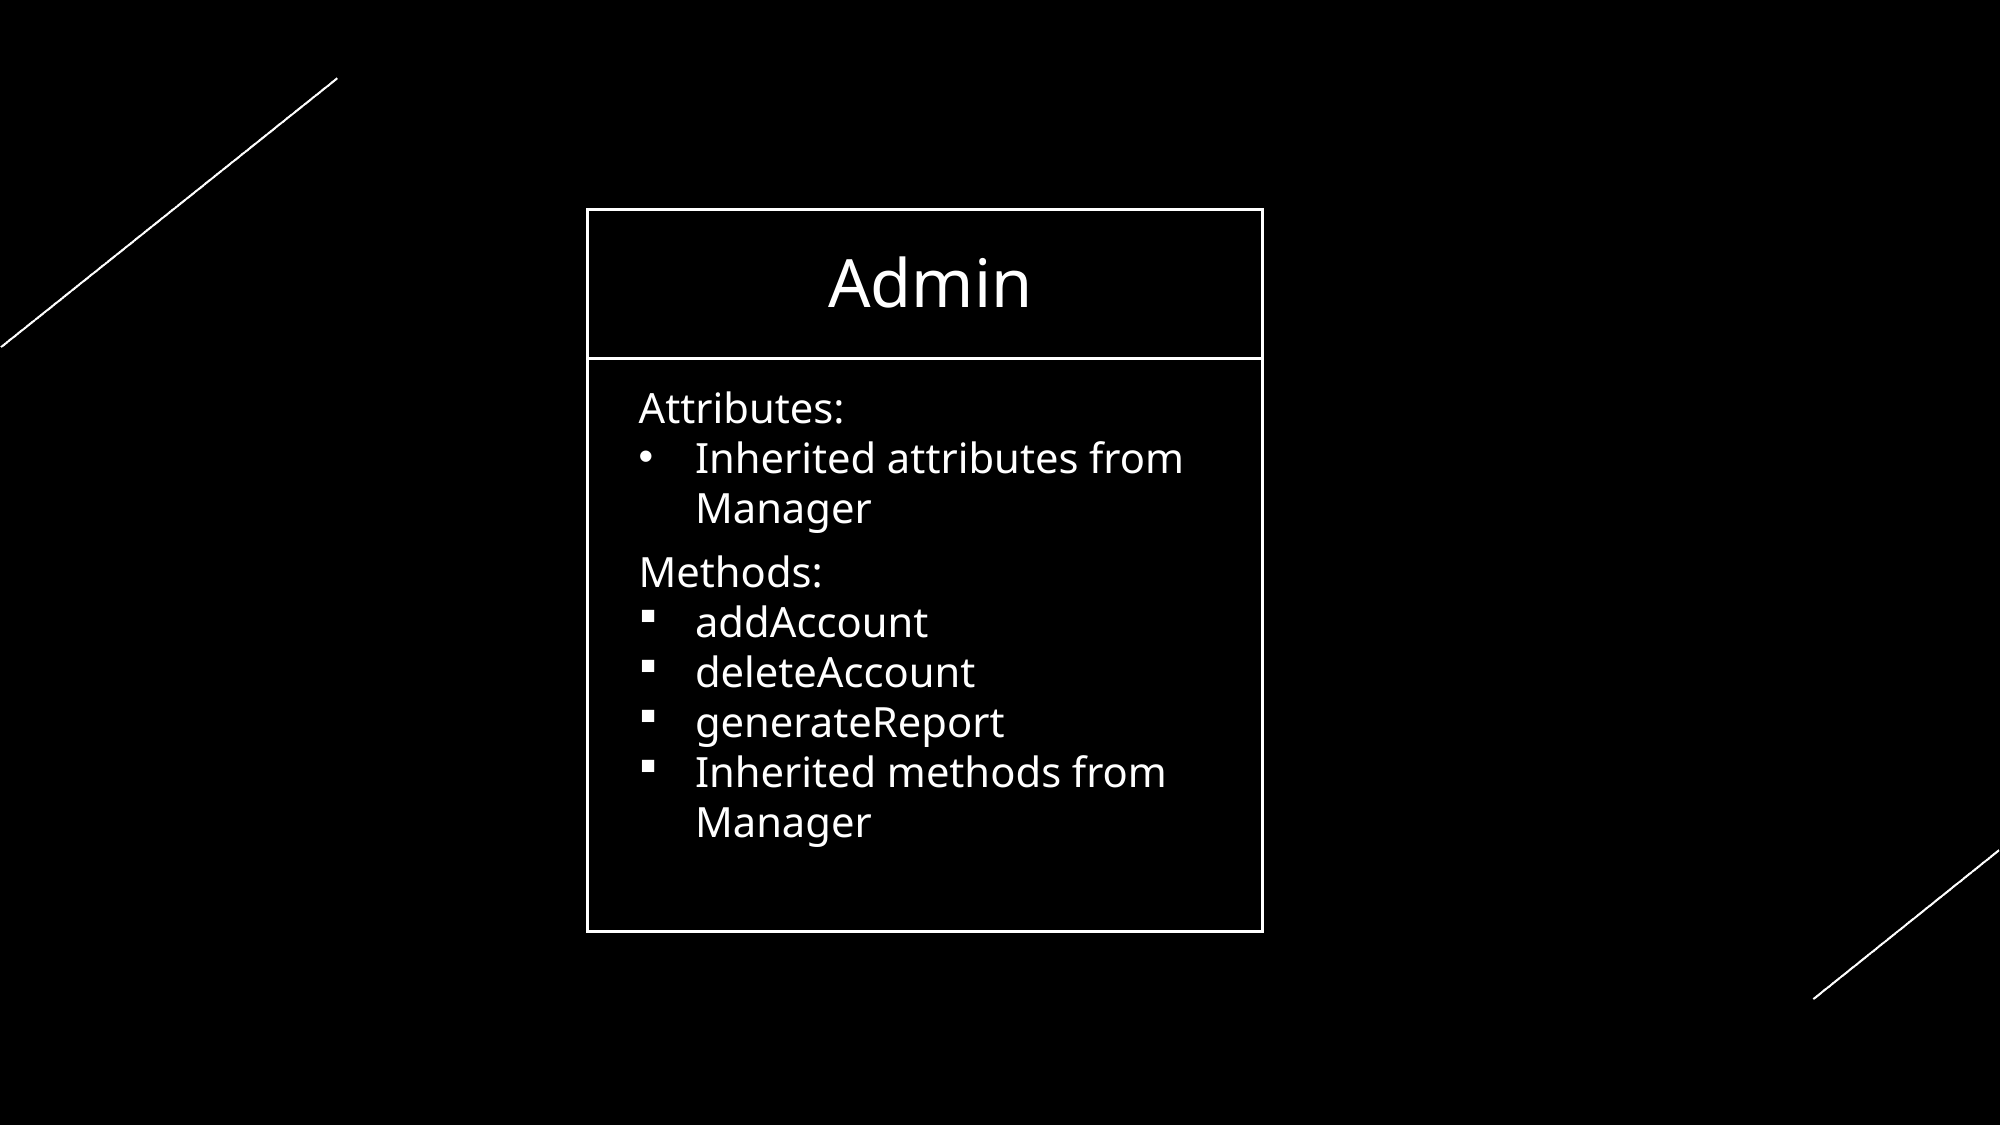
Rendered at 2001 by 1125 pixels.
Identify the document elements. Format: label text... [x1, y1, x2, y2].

picture [0, 77, 338, 348]
text_box Attributes: Inherited attributes from Manager [623, 373, 1263, 539]
text_box [586, 209, 1263, 360]
text_box Methods: addAccount deleteAccount generateReport Inherited methods from Manager [623, 539, 1225, 854]
picture [1812, 849, 2000, 1000]
text_box [586, 360, 1263, 933]
